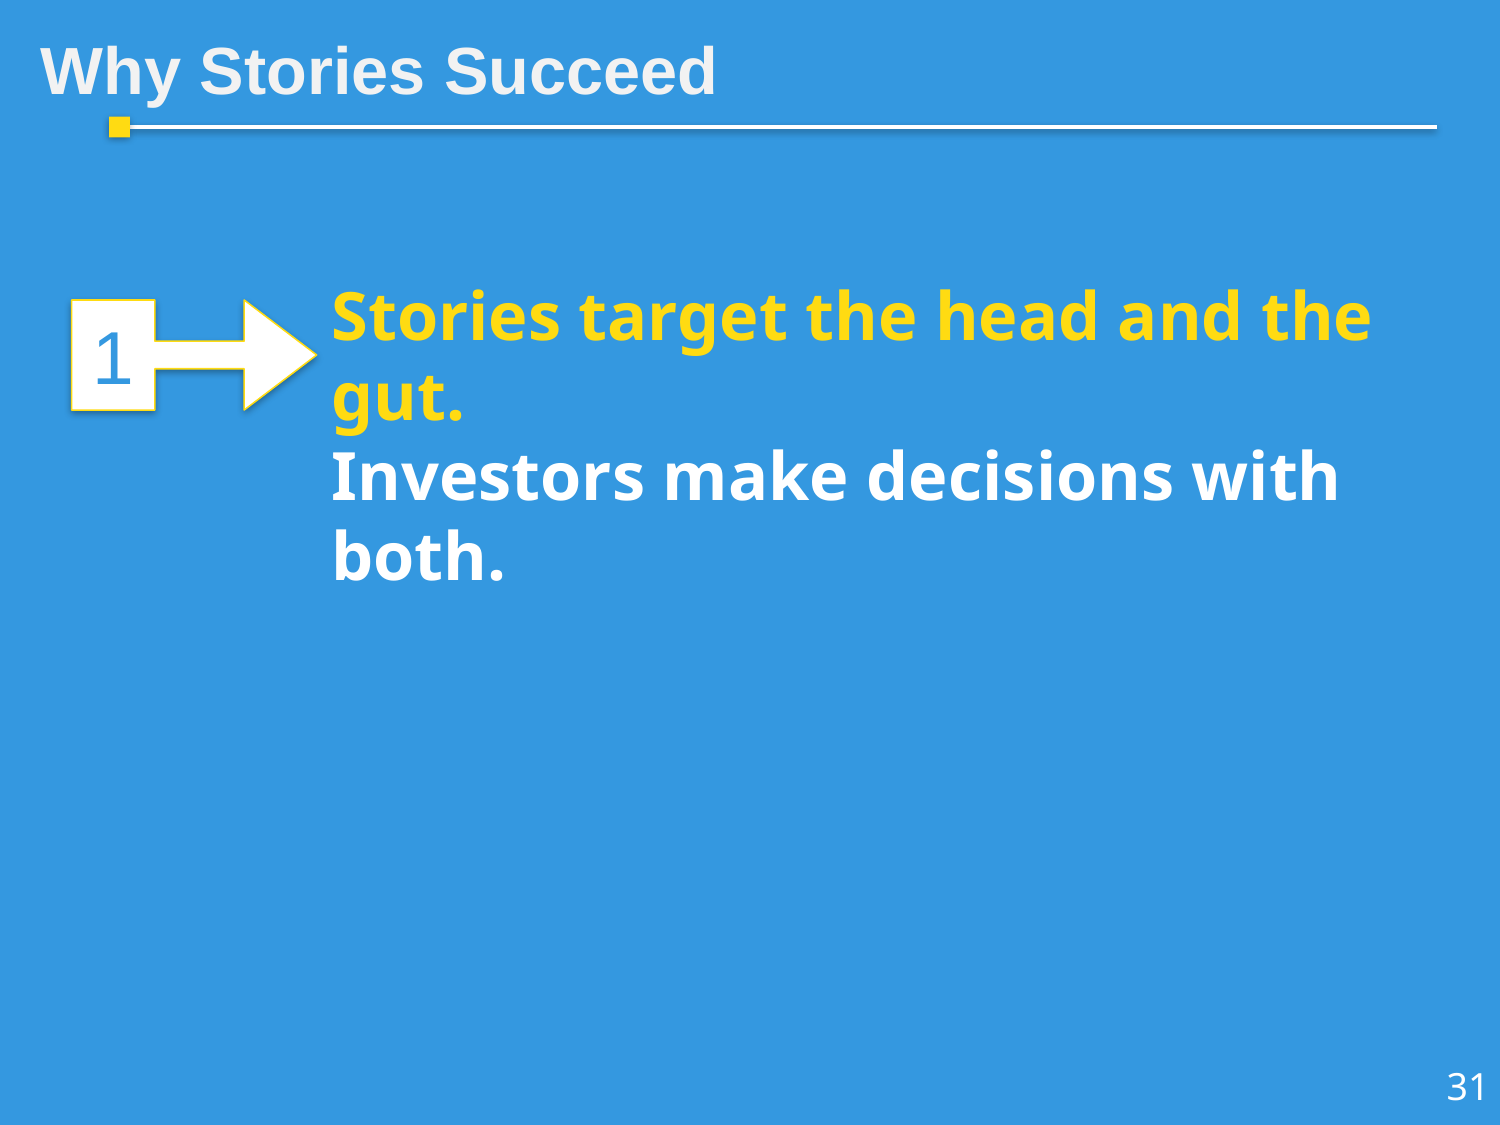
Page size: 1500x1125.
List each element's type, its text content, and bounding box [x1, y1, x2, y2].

text_box Stories target the head and the gut. Investors make decisions with both. [316, 266, 1437, 601]
text_box Why Stories Succeed [25, 20, 1370, 116]
text_box [108, 116, 131, 138]
text_box 31 [1431, 1055, 1500, 1116]
text_box 1 [70, 299, 318, 411]
